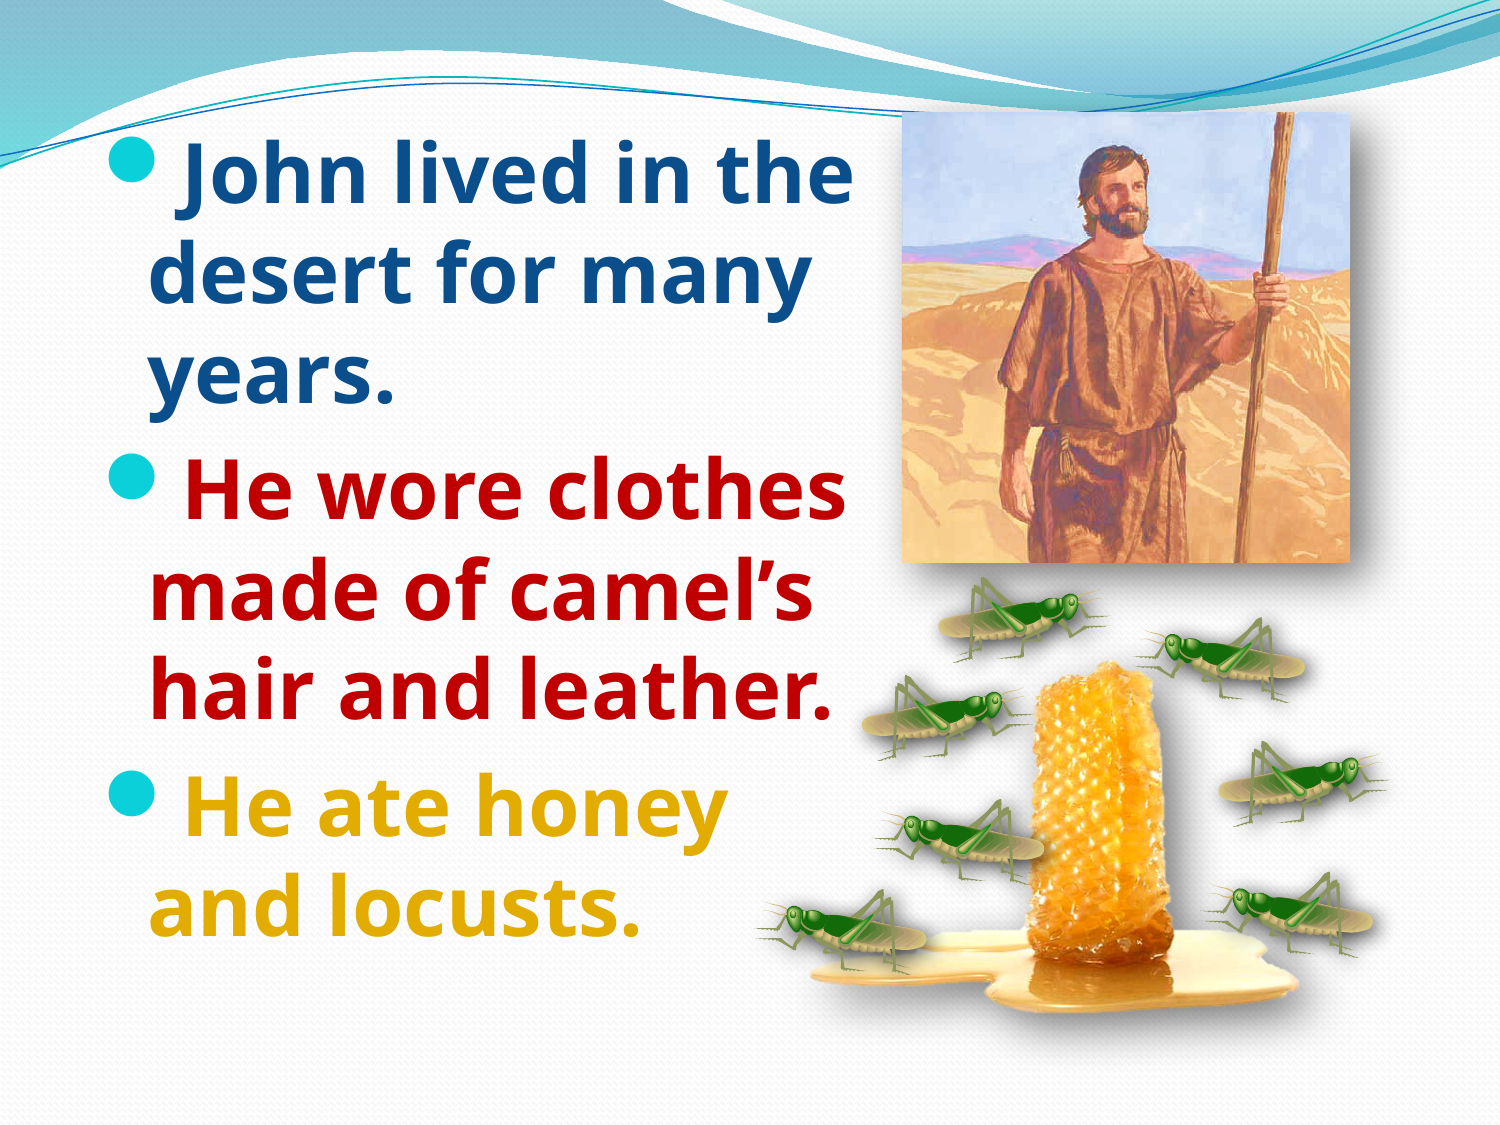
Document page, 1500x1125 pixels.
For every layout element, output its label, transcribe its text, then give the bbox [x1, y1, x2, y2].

picture [901, 112, 1351, 563]
picture [753, 652, 1392, 1061]
list John lived in the desert for many years. He wore clothes made of camel’s hair and leather. He ate honey and locusts. [87, 112, 902, 996]
picture [932, 571, 1112, 663]
picture [1131, 612, 1312, 704]
